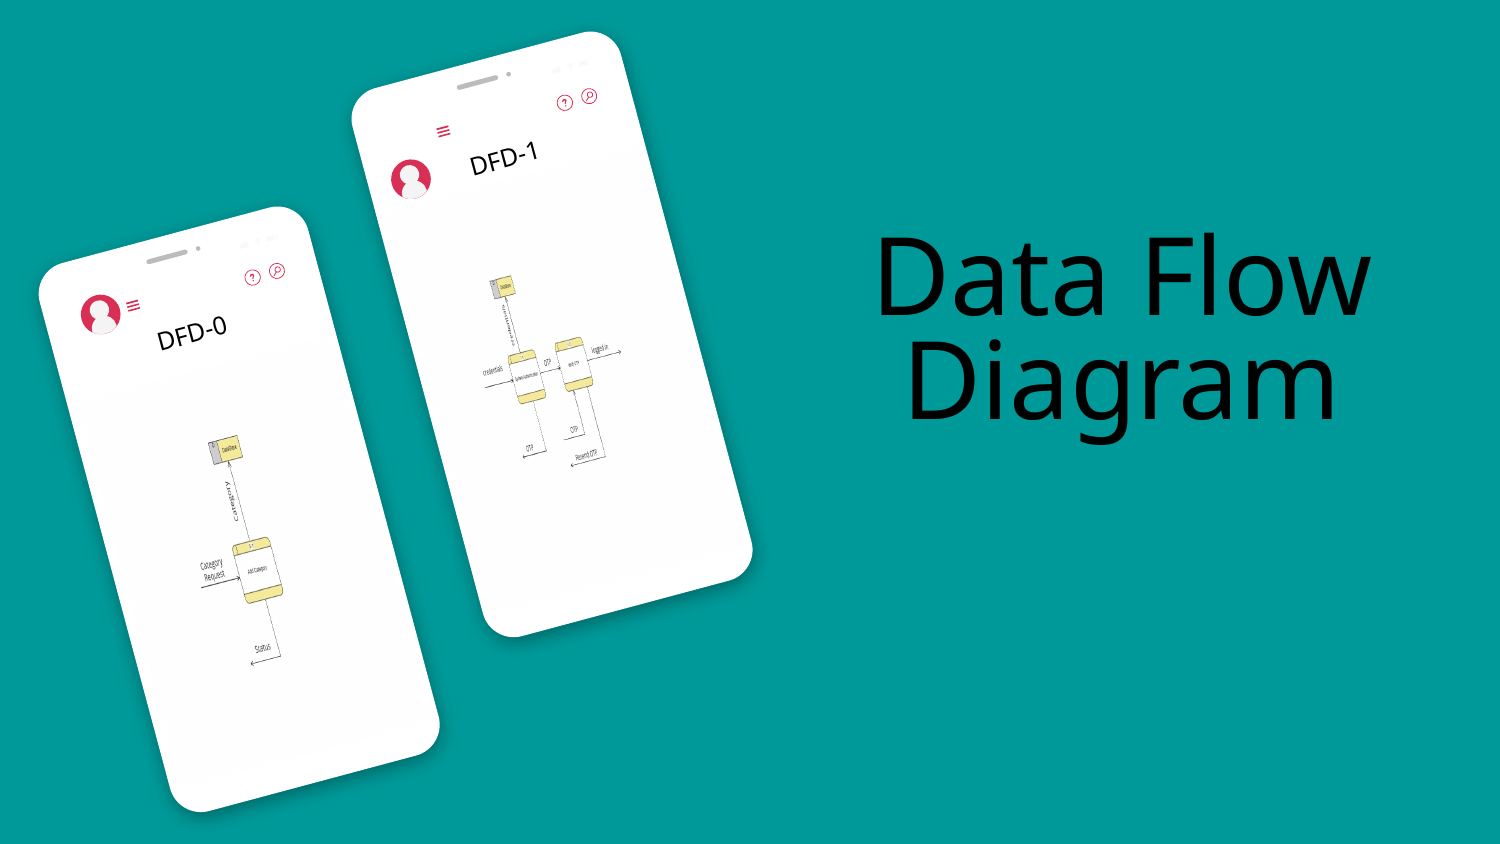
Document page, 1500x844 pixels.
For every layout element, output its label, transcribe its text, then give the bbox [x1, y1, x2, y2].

picture [429, 169, 750, 589]
picture [123, 361, 387, 761]
title Data Flow Diagram [822, 186, 1422, 456]
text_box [80, 50, 692, 794]
